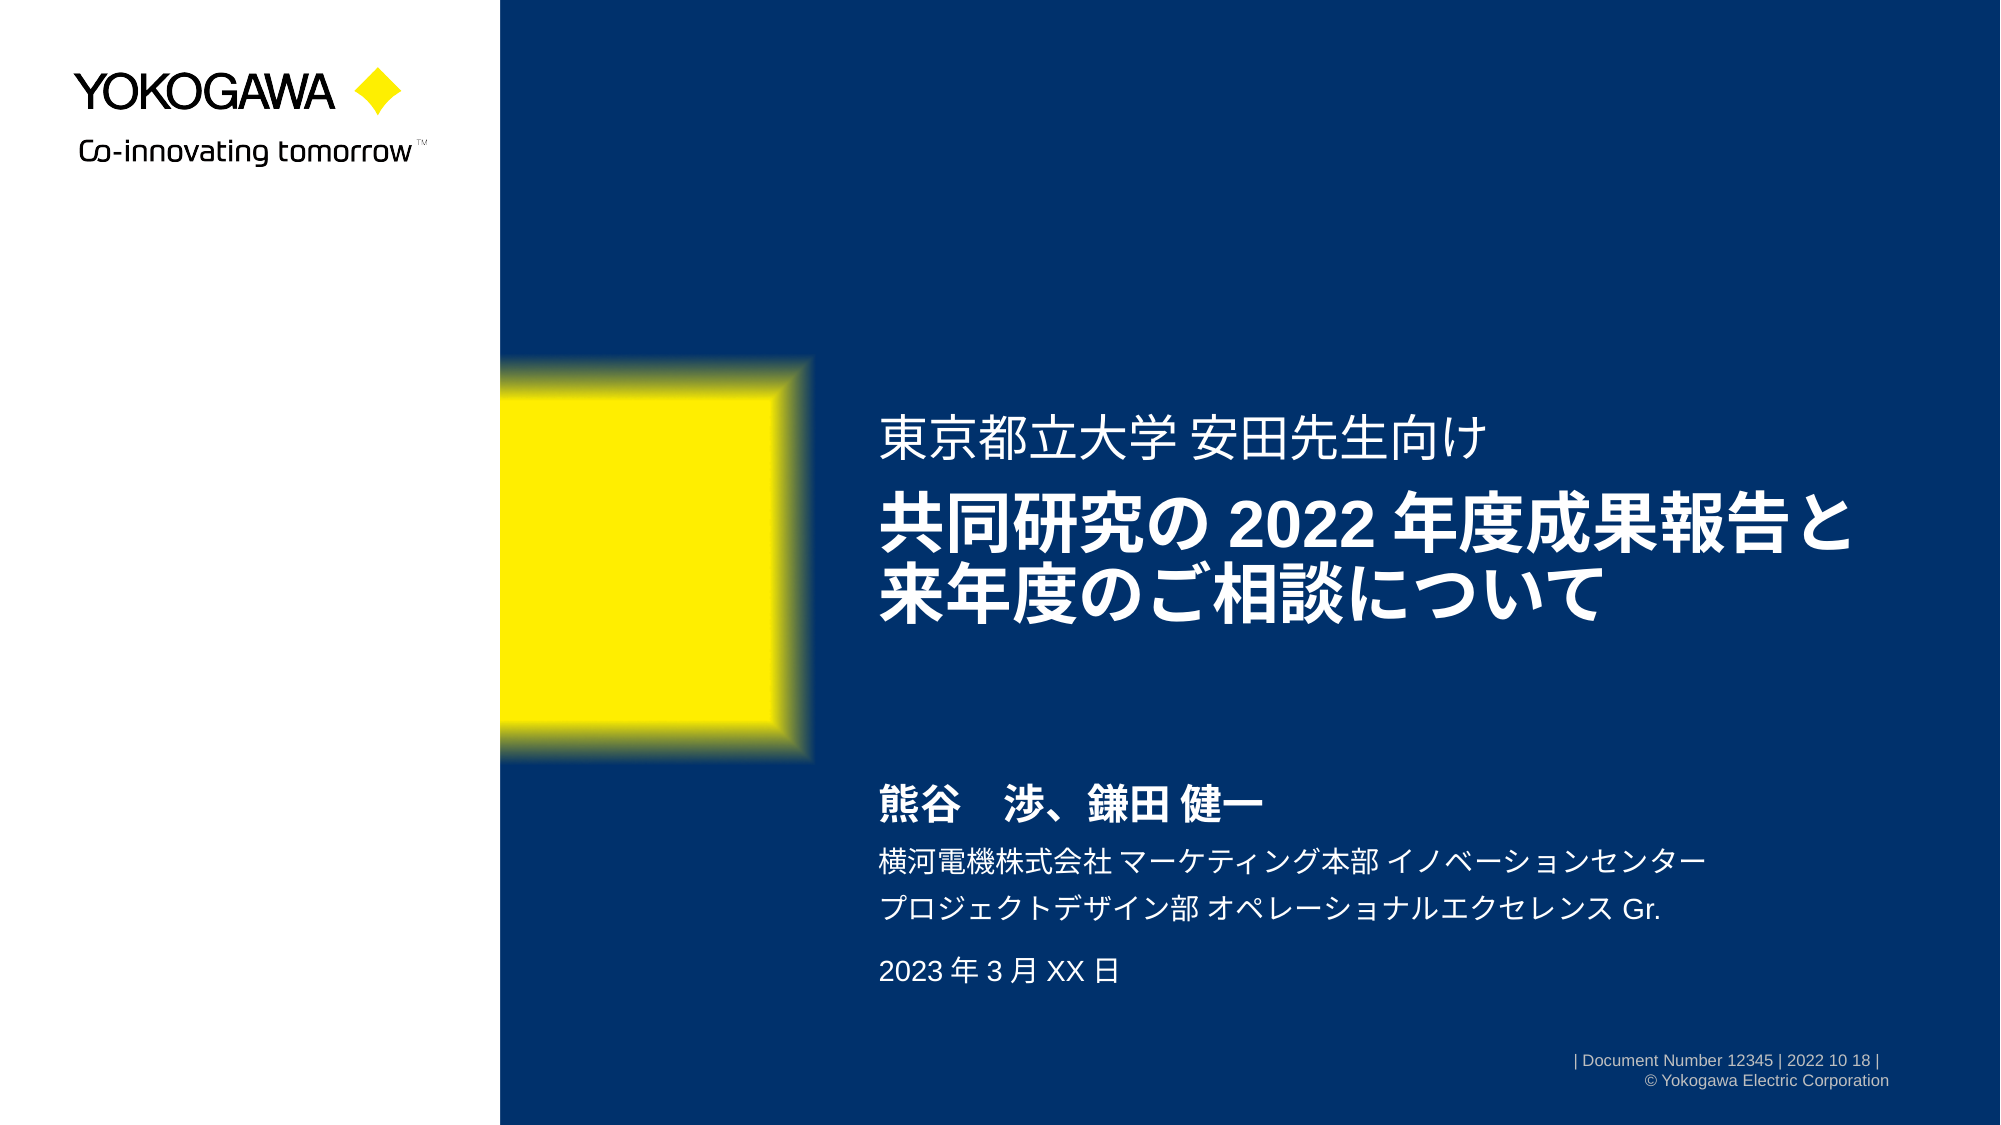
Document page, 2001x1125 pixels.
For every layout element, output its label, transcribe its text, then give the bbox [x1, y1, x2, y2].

list 2023年3月XX日 [863, 949, 1498, 994]
text_box 東京都立大学 安田先生向け [863, 405, 1731, 473]
title 共同研究の2022年度成果報告と 来年度のご相談について [863, 416, 1932, 707]
list 横河電機株式会社 マーケティング本部 イノベーションセンター プロジェクトデザイン部 オペレーショナルエクセレンスGr. [863, 835, 1735, 939]
picture [73, 67, 427, 167]
picture [500, 288, 882, 832]
list 熊谷 渉、鎌田 健一 [863, 768, 1735, 835]
